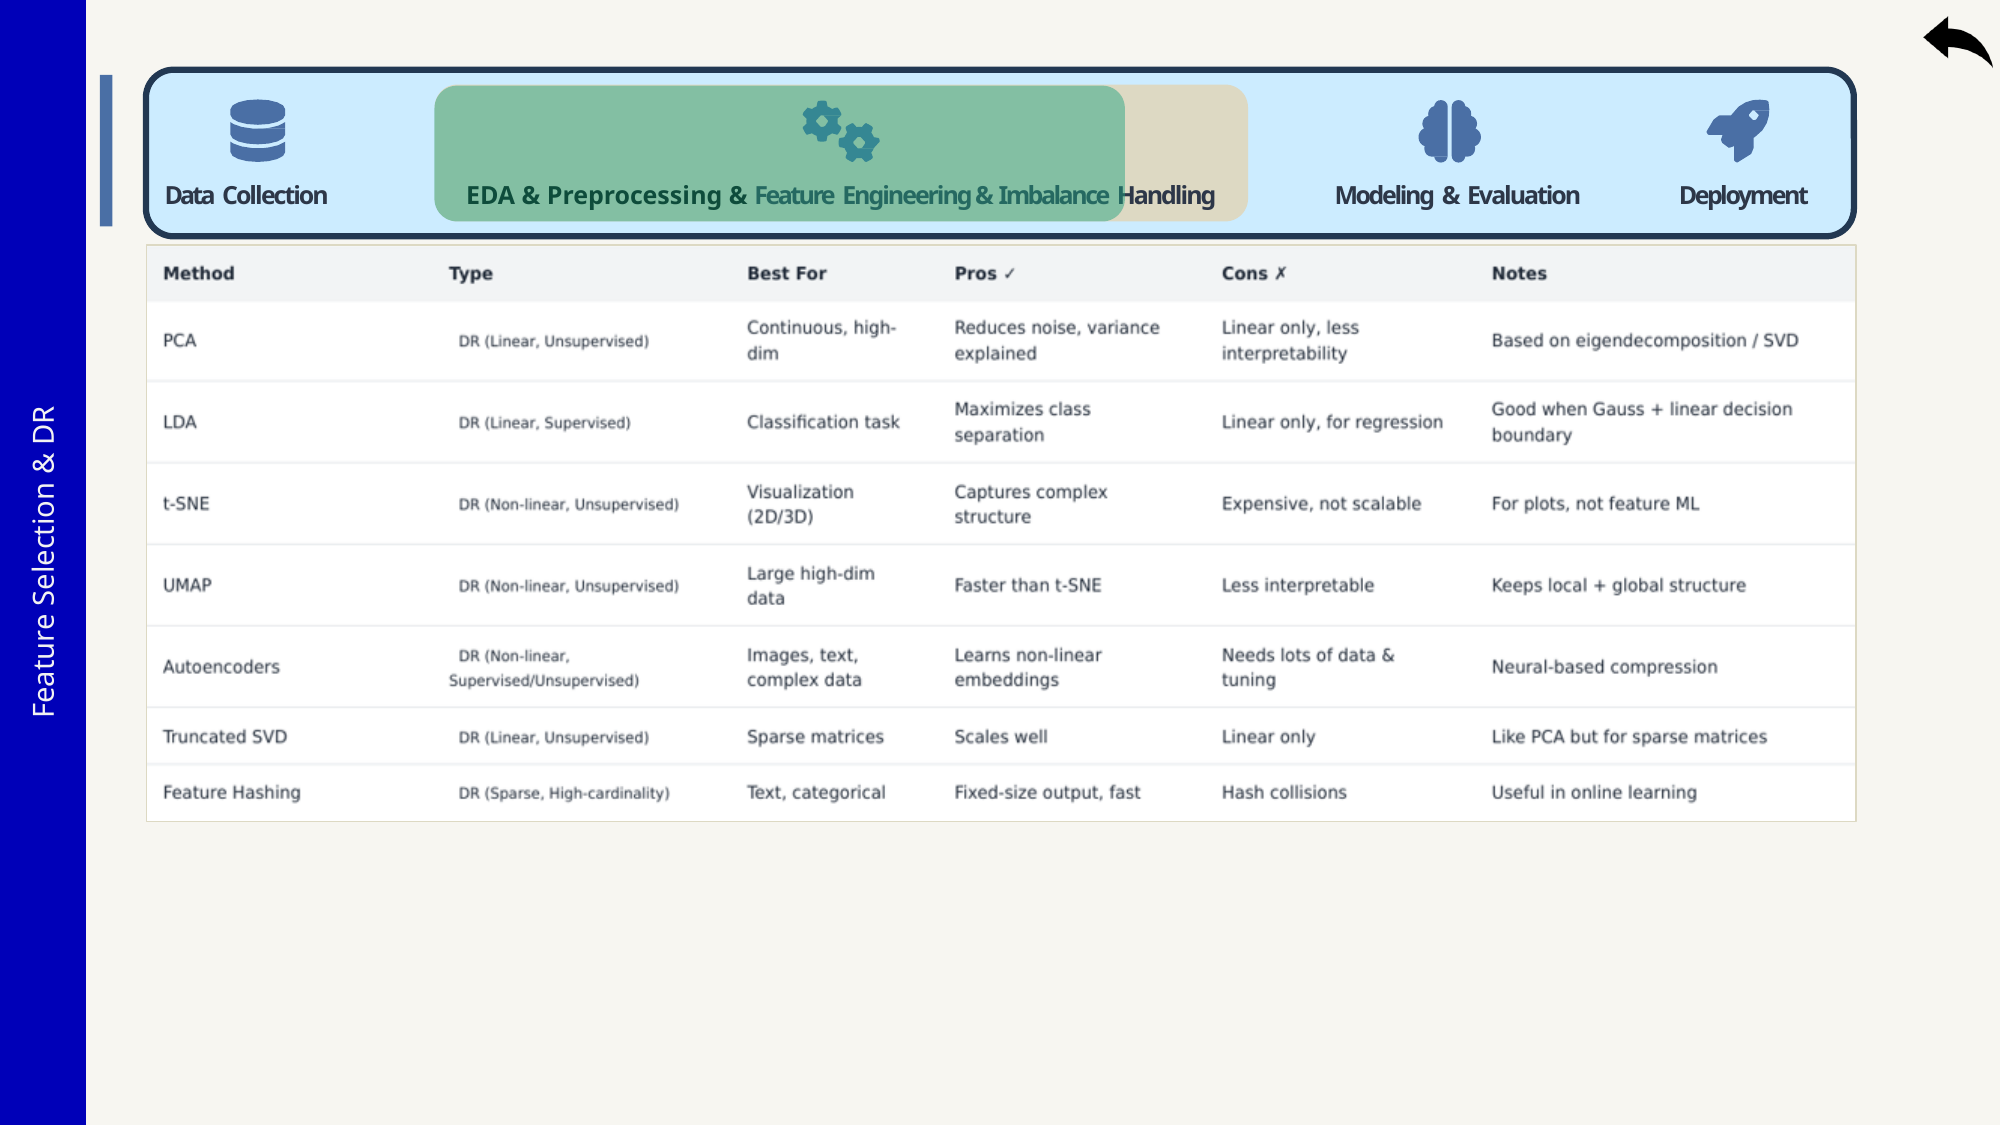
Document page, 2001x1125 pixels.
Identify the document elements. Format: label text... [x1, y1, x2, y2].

picture [1916, 0, 2000, 84]
text_box [230, 99, 286, 125]
text_box [432, 83, 1127, 224]
text_box [1451, 100, 1481, 163]
text_box Feature Selection & DR [0, 0, 88, 1125]
text_box Data Collection [162, 177, 350, 210]
text_box [1706, 99, 1770, 163]
picture [146, 245, 1856, 821]
text_box [143, 67, 1857, 239]
text_box [230, 122, 286, 145]
text_box Modeling & Evaluation [1332, 177, 1592, 210]
text_box [230, 141, 286, 162]
text_box Deployment [1676, 177, 1838, 210]
text_box [1418, 100, 1448, 163]
text_box [443, 82, 1251, 224]
text_box EDA & Preprocessing & Feature Engineering & Imbalance Handling [1125, 177, 1247, 210]
